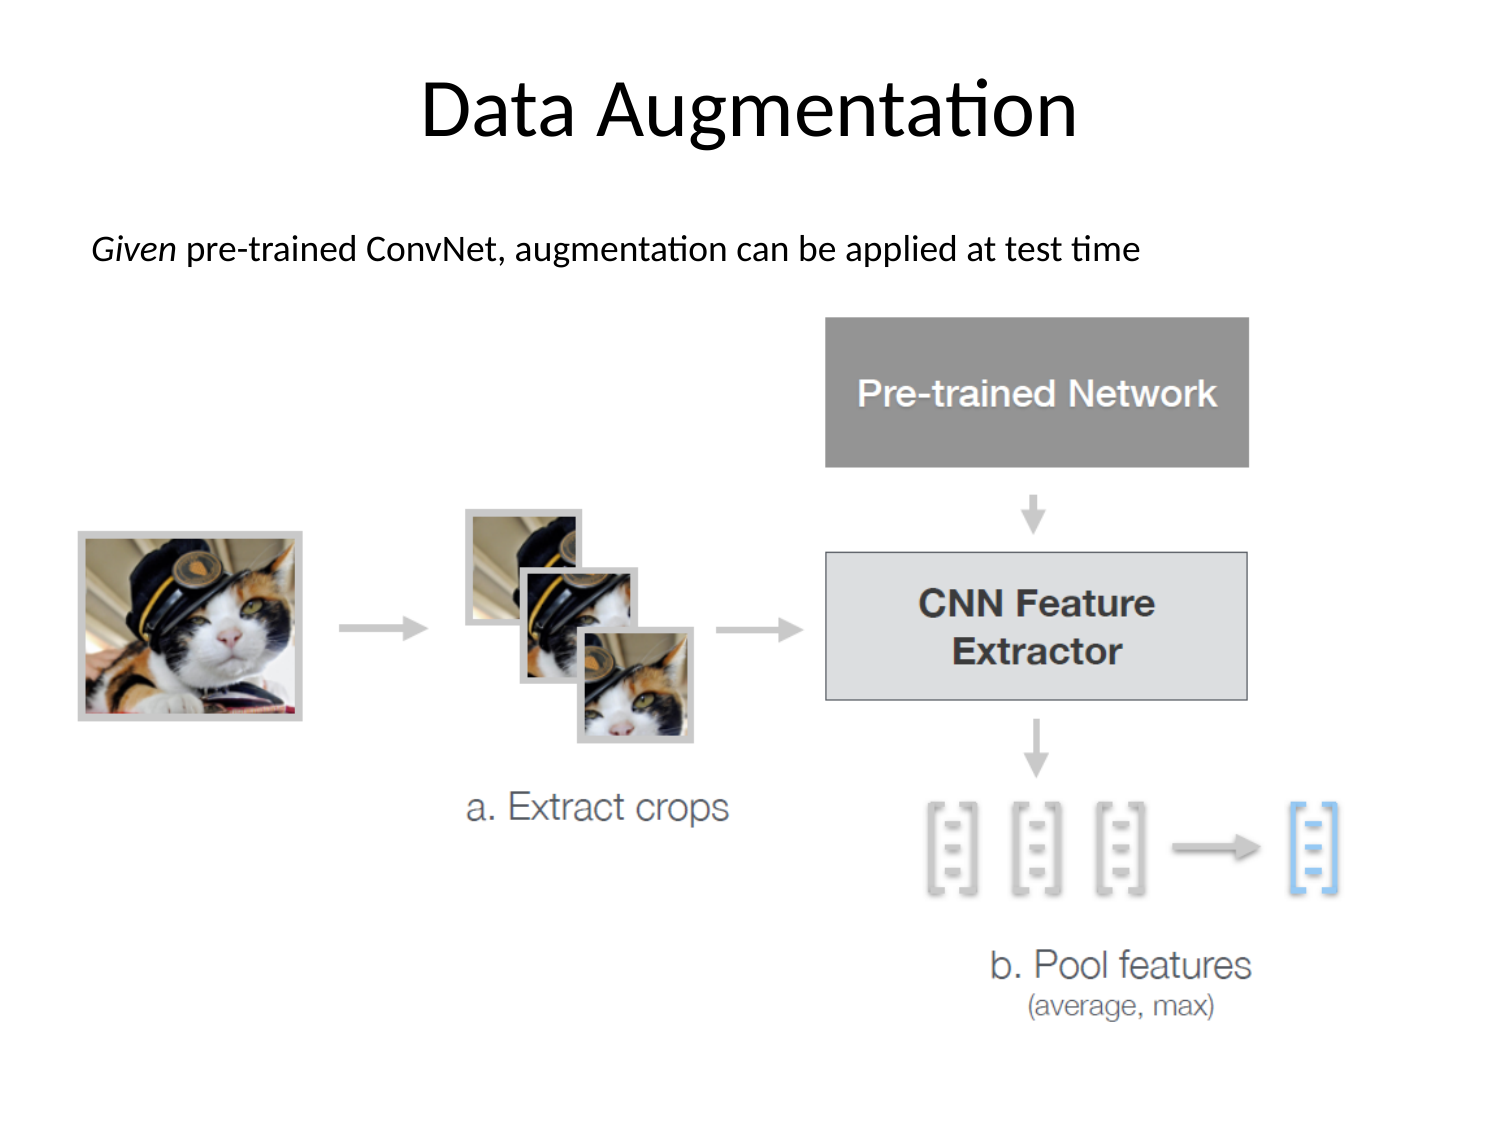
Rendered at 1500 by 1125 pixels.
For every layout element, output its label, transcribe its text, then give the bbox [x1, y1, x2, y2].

title Data Augmentation [75, 45, 1425, 161]
picture [61, 297, 1399, 1043]
text_box Given pre-trained ConvNet, augmentation can be applied at test time [76, 217, 1157, 277]
